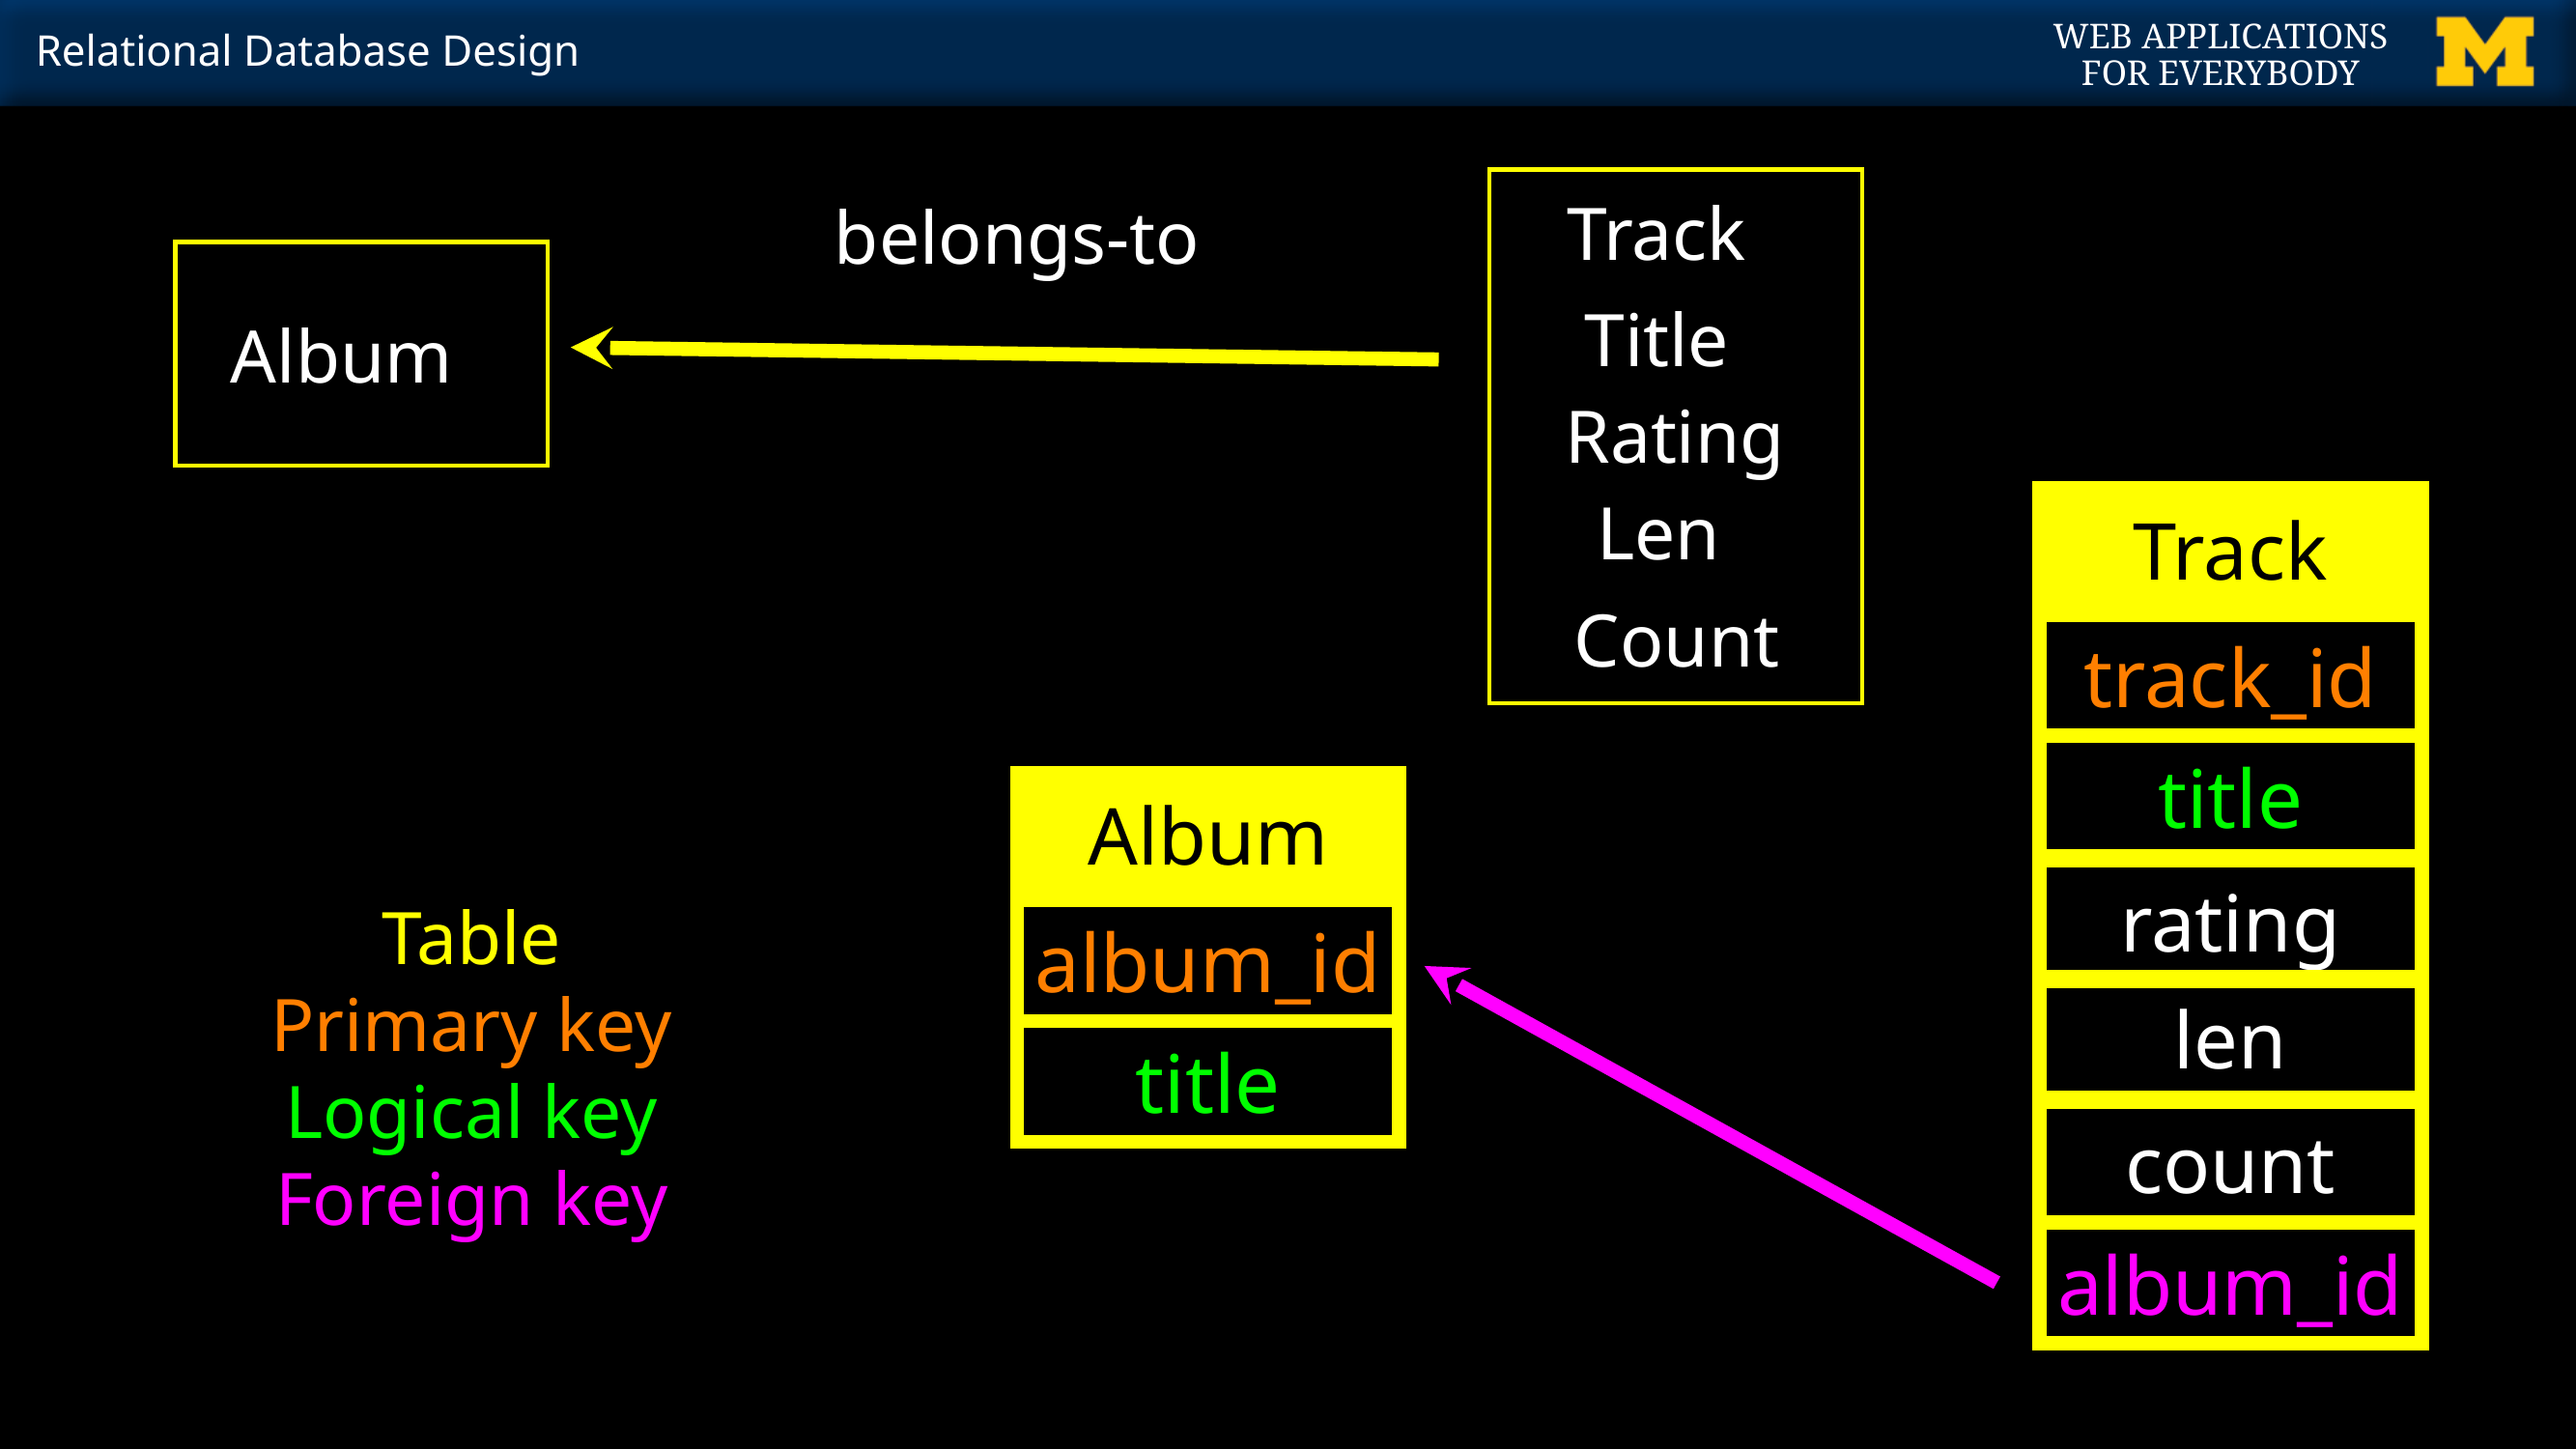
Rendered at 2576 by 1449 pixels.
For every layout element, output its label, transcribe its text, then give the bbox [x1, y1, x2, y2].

text_box [570, 341, 583, 354]
text_box Track [2039, 488, 2422, 610]
text_box Table Primary key Logical key Foreign key [270, 892, 672, 1240]
text_box title [1016, 1021, 1400, 1142]
picture [0, 0, 2576, 1449]
text_box track_id [2039, 614, 2422, 735]
text_box title [2039, 735, 2422, 857]
text_box [175, 242, 549, 466]
text_box count [2039, 1101, 2422, 1222]
text_box [1424, 965, 1438, 978]
text_box album_id [2039, 1222, 2422, 1344]
text_box album_id [1016, 900, 1400, 1021]
text_box Title [1584, 294, 1768, 382]
text_box rating [2039, 860, 2422, 977]
text_box Album [1016, 773, 1400, 895]
text_box [1489, 169, 1862, 703]
text_box belongs-to [835, 191, 1201, 279]
text_box len [2039, 977, 2422, 1098]
